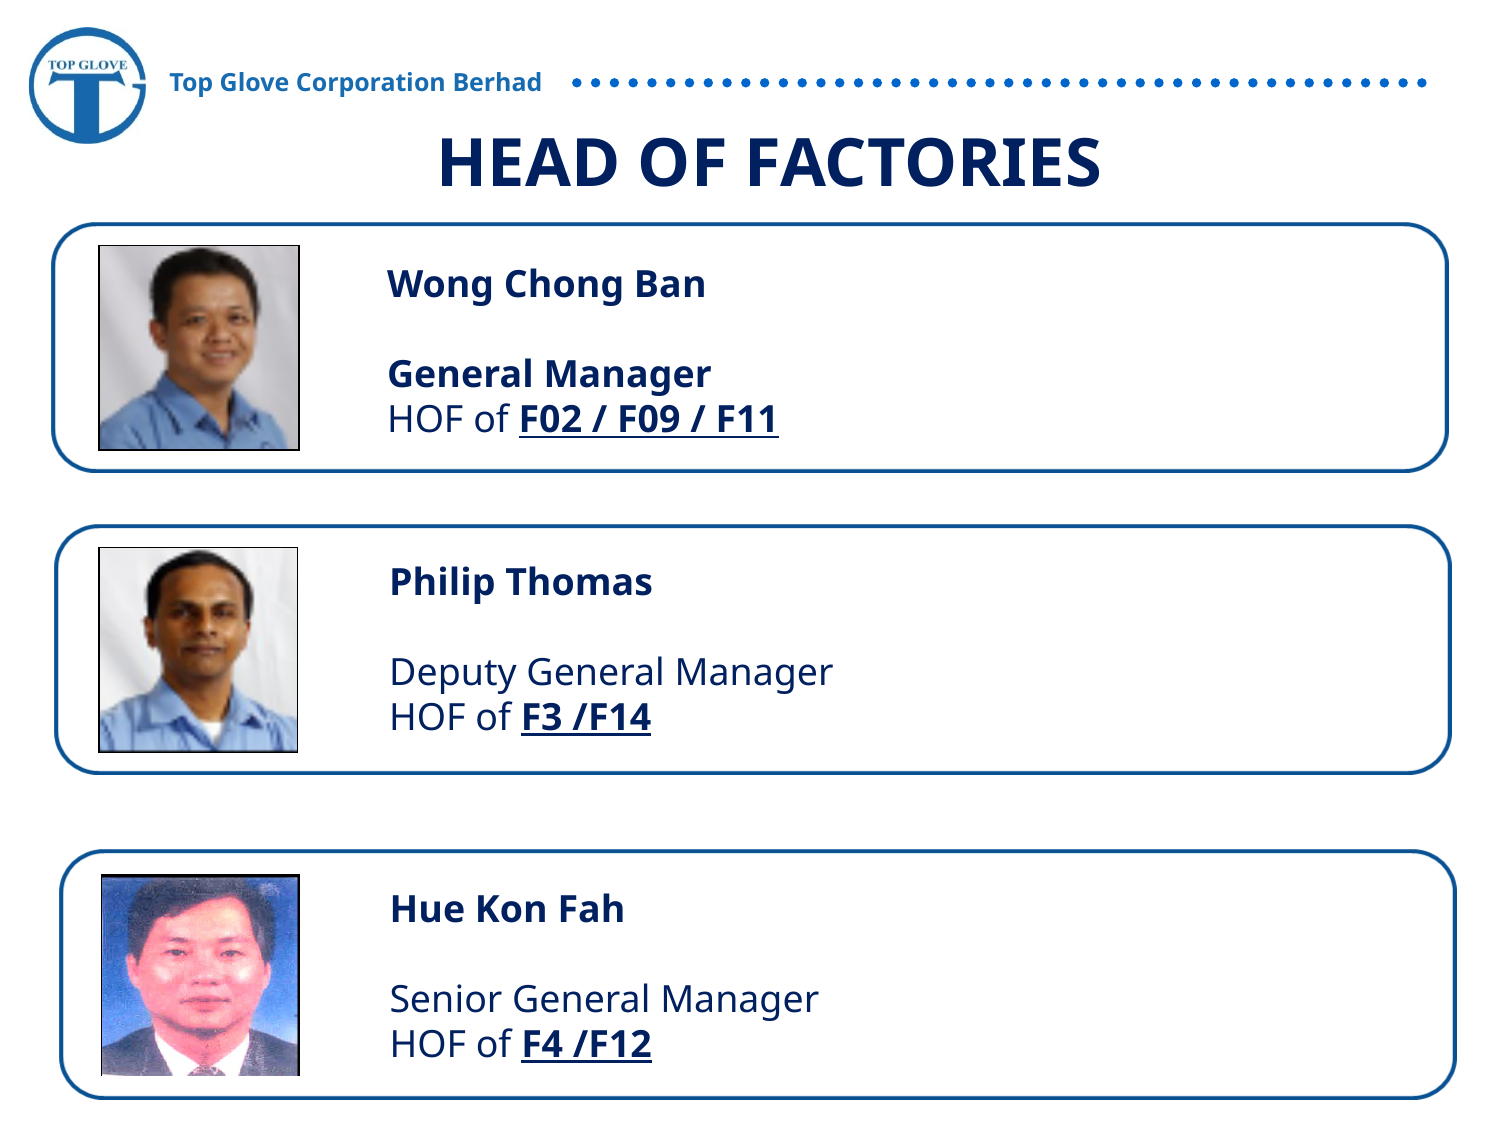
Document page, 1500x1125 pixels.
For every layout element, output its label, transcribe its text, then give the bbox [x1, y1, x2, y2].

text_box HEAD OF FACTORIES [421, 112, 1118, 208]
picture [59, 849, 1457, 1101]
picture [28, 27, 146, 144]
picture [54, 524, 1452, 776]
picture [50, 222, 1449, 474]
